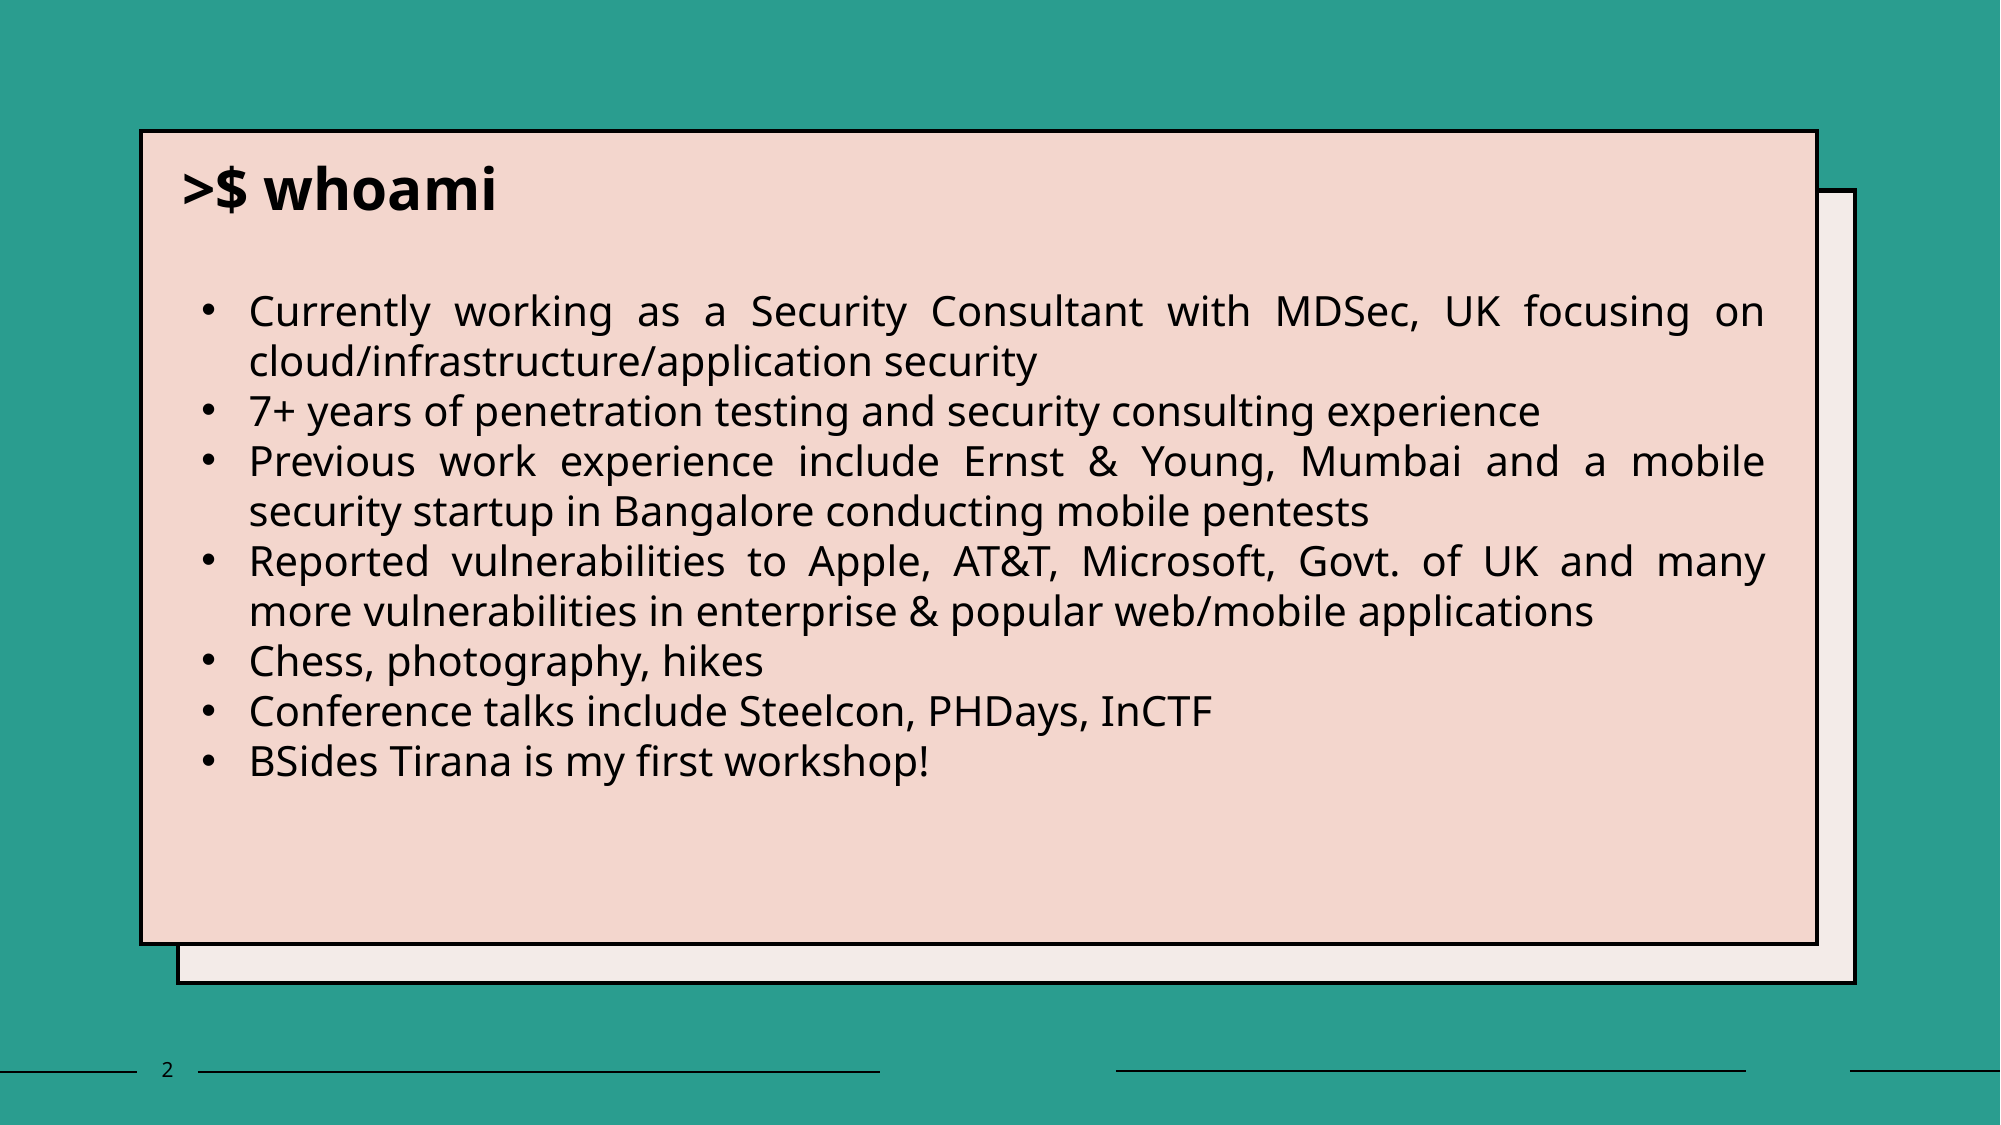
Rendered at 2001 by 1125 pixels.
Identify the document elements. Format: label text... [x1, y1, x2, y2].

text_box >$ whoami [167, 144, 915, 230]
slide_number 2 [137, 1050, 198, 1091]
text_box Currently working as a Security Consultant with MDSec, UK focusing on cloud/infrastructure/application security 7+ years of penetration testing and security consulting experience Previous work experience include Ernst & Young, Mumbai and a mobile security startup in Bangalore conducting mobile pentests Reported vulnerabilities to Apple, AT&T, Microsoft, Govt. of UK and many more vulnerabilities in enterprise & popular web/mobile applications Chess, photography, hikes Conference talks include Steelcon, PHDays, InCTF BSides Tirana is my first workshop! [186, 277, 1781, 793]
